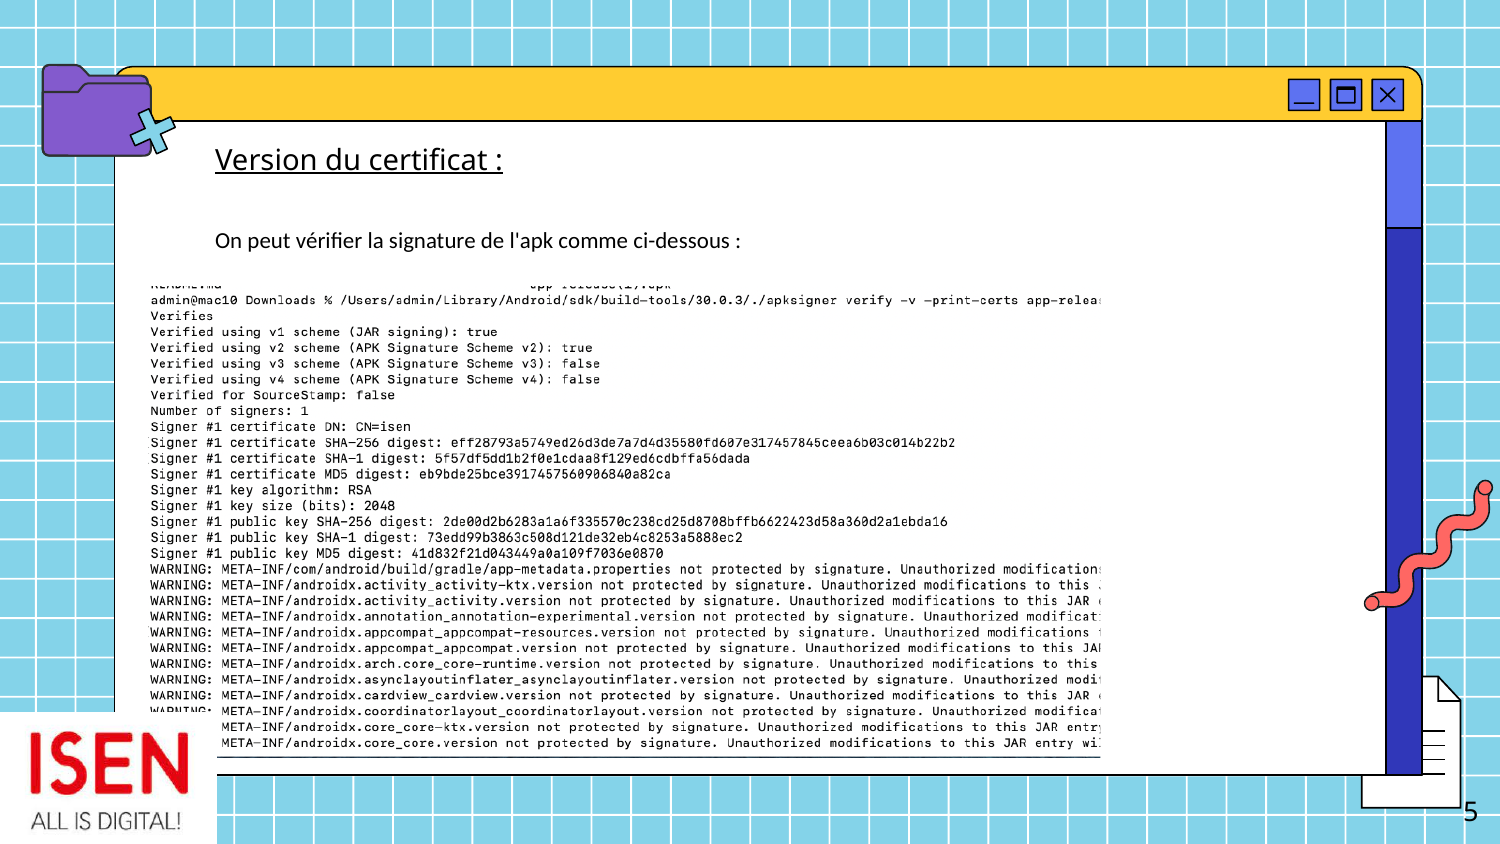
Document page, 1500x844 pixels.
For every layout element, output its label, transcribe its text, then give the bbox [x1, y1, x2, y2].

slide_number ‹#› [1403, 779, 1494, 844]
picture [0, 285, 1101, 844]
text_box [1345, 534, 1500, 568]
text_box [41, 63, 153, 157]
text_box Version du certificat : On peut vérifier la signature de l'apk comme ci-dessous : [199, 125, 1382, 355]
text_box [157, 116, 176, 154]
